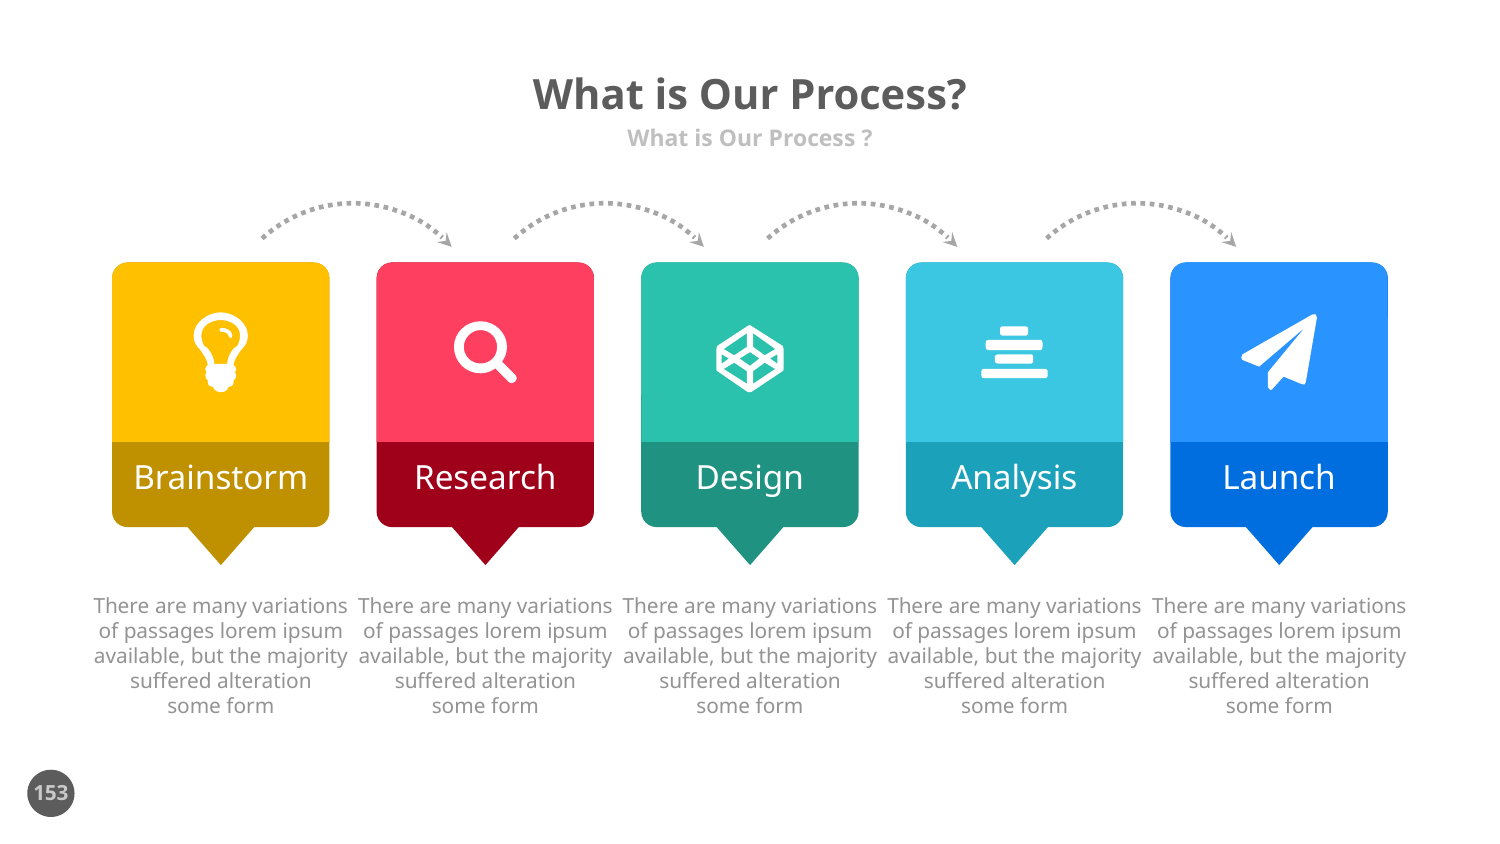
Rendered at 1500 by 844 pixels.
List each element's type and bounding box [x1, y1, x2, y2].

slide_number [13, 770, 89, 816]
text_box [88, 593, 1412, 719]
text_box [109, 202, 1390, 566]
title [287, 63, 1213, 122]
list [412, 121, 1088, 155]
